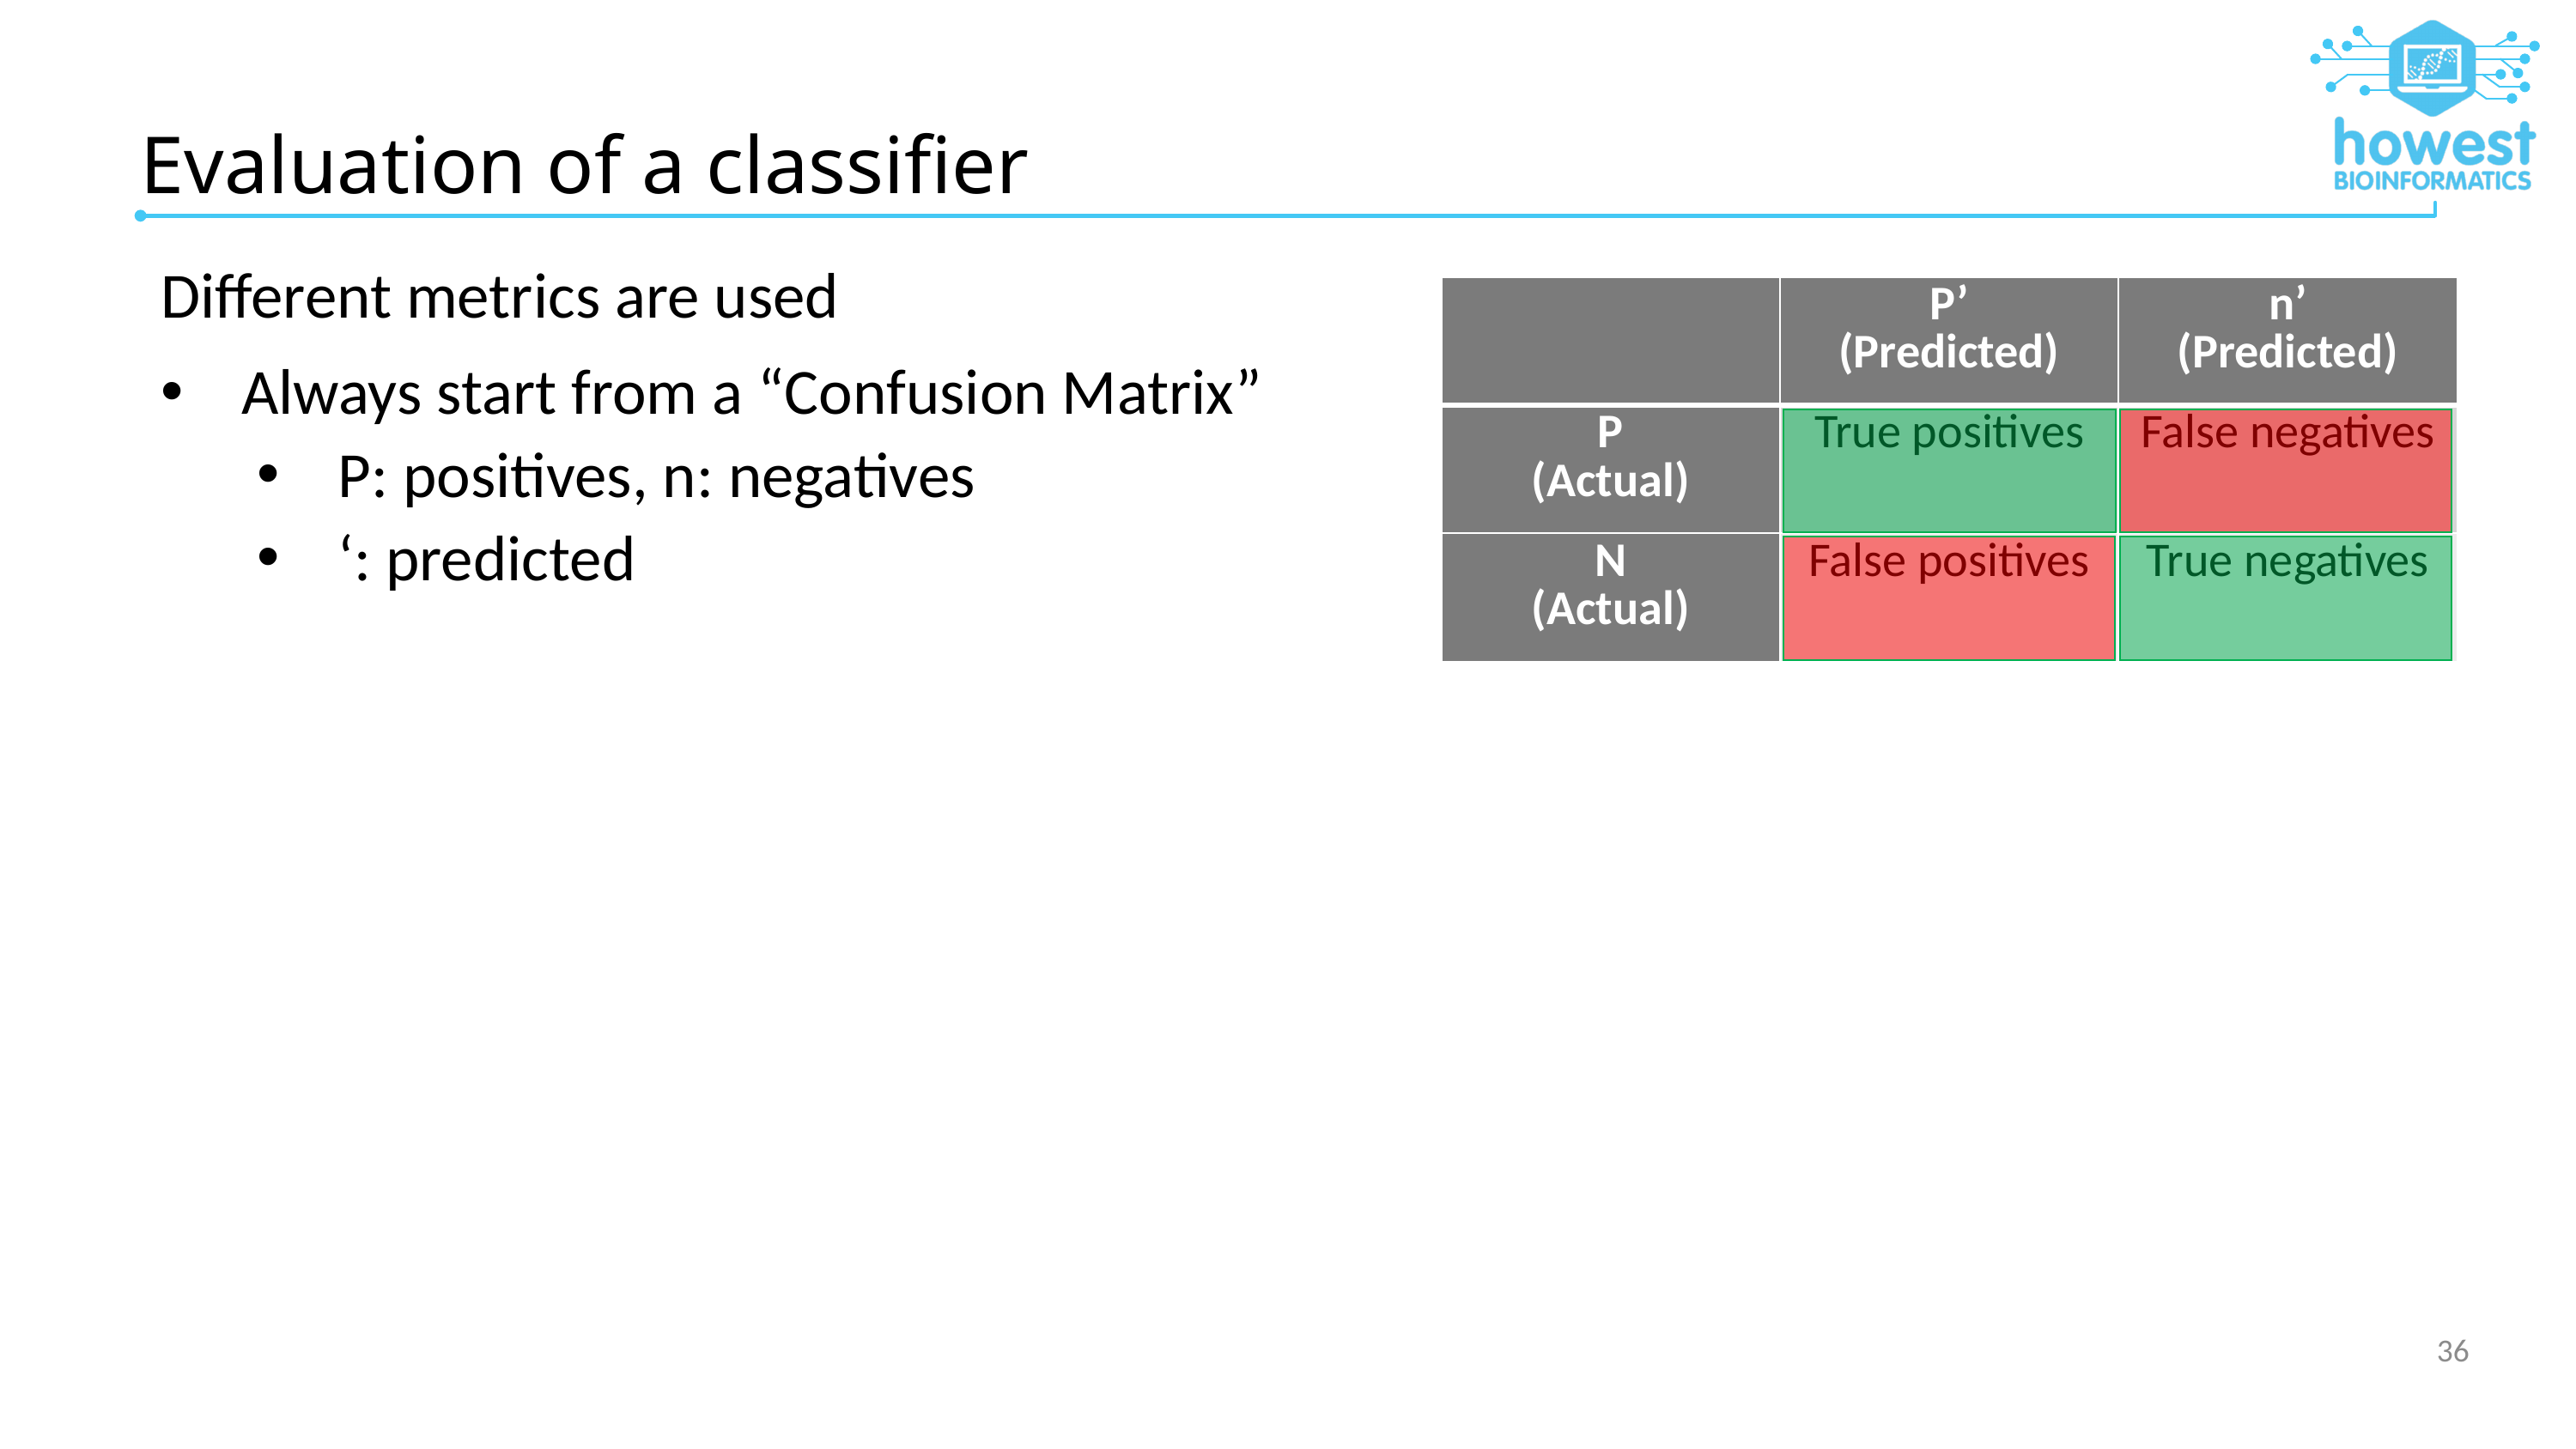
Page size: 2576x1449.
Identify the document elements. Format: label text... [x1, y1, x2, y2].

table_cell N (Actual) [1443, 534, 1779, 661]
text_box [2119, 409, 2452, 533]
text_box [2119, 536, 2452, 661]
slide_number 36 [2341, 1310, 2482, 1388]
table_cell False negatives [2119, 408, 2457, 532]
table_header [1443, 278, 1779, 403]
text_box [1783, 409, 2117, 533]
text_box [1783, 536, 2116, 661]
table_cell P (Actual) [1443, 408, 1779, 532]
table_header P’ (Predicted) [1781, 278, 2117, 403]
table_header n’ (Predicted) [2119, 278, 2457, 403]
title Evaluation of a classifier [140, 124, 2252, 215]
table_cell True negatives [2119, 534, 2457, 661]
list Different metrics are used Always start from a “Confusion Matrix” P: positives, n: negatives ‘: predicted [148, 256, 2483, 1116]
picture [2312, 0, 2559, 228]
